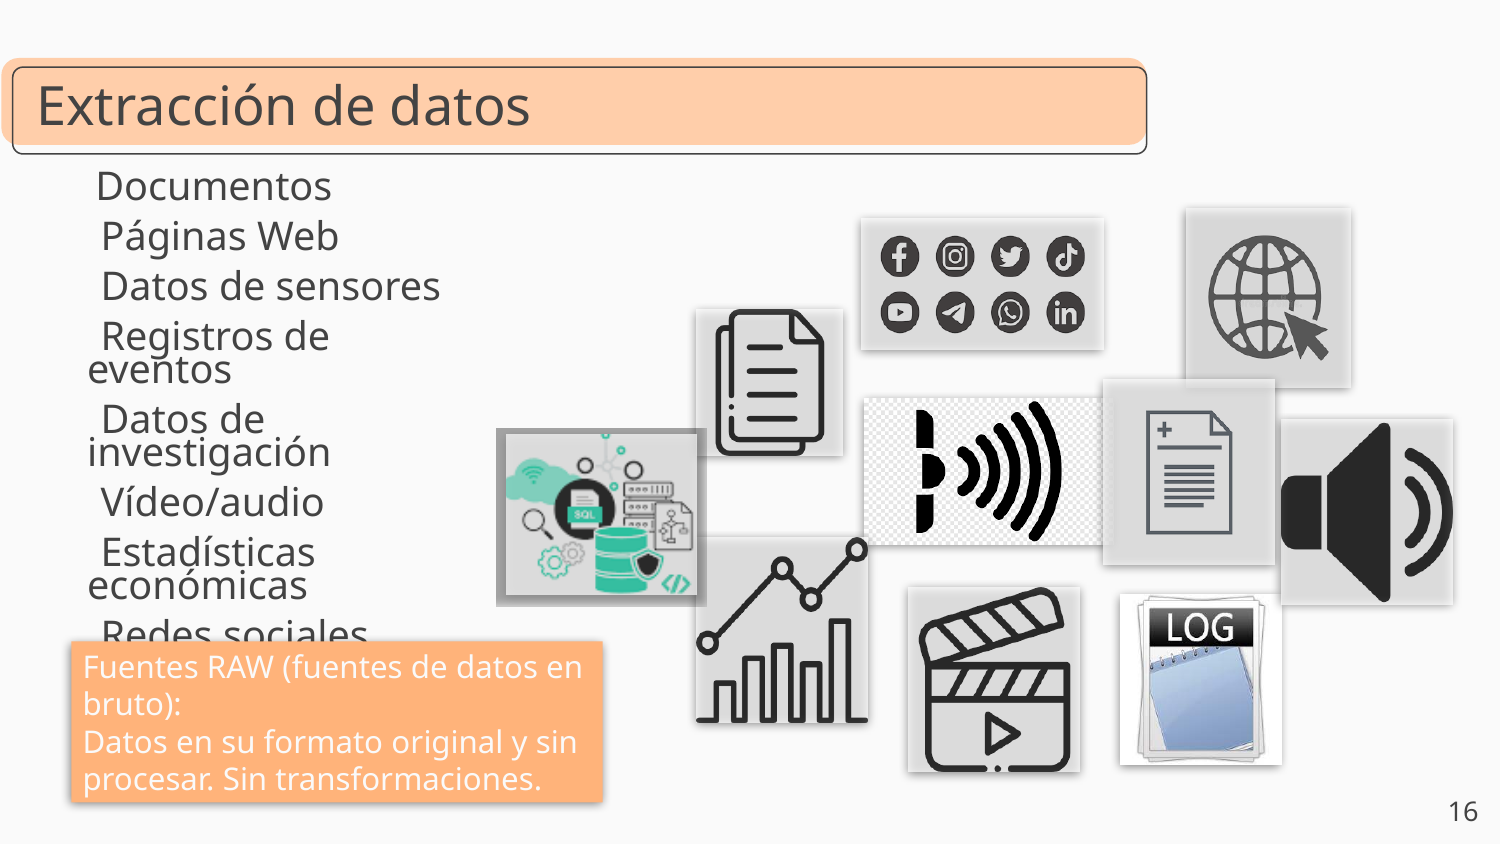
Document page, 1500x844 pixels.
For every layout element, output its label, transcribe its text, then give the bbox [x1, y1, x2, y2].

picture [908, 586, 1081, 773]
text_box Fuentes RAW (fuentes de datos en bruto): Datos en su formato original y sin procesar. Sin transformaciones. [71, 641, 603, 803]
picture [1120, 419, 1453, 765]
slide_number ‹#› [1403, 779, 1494, 844]
title Extracción de datos [24, 46, 996, 169]
picture [505, 208, 1352, 723]
picture [861, 218, 1104, 350]
list Documentos Páginas Web Datos de sensores Registros de eventos Datos de investigación Vídeo/audio Estadísticas económicas Redes sociales Registros médicos [46, 168, 496, 570]
